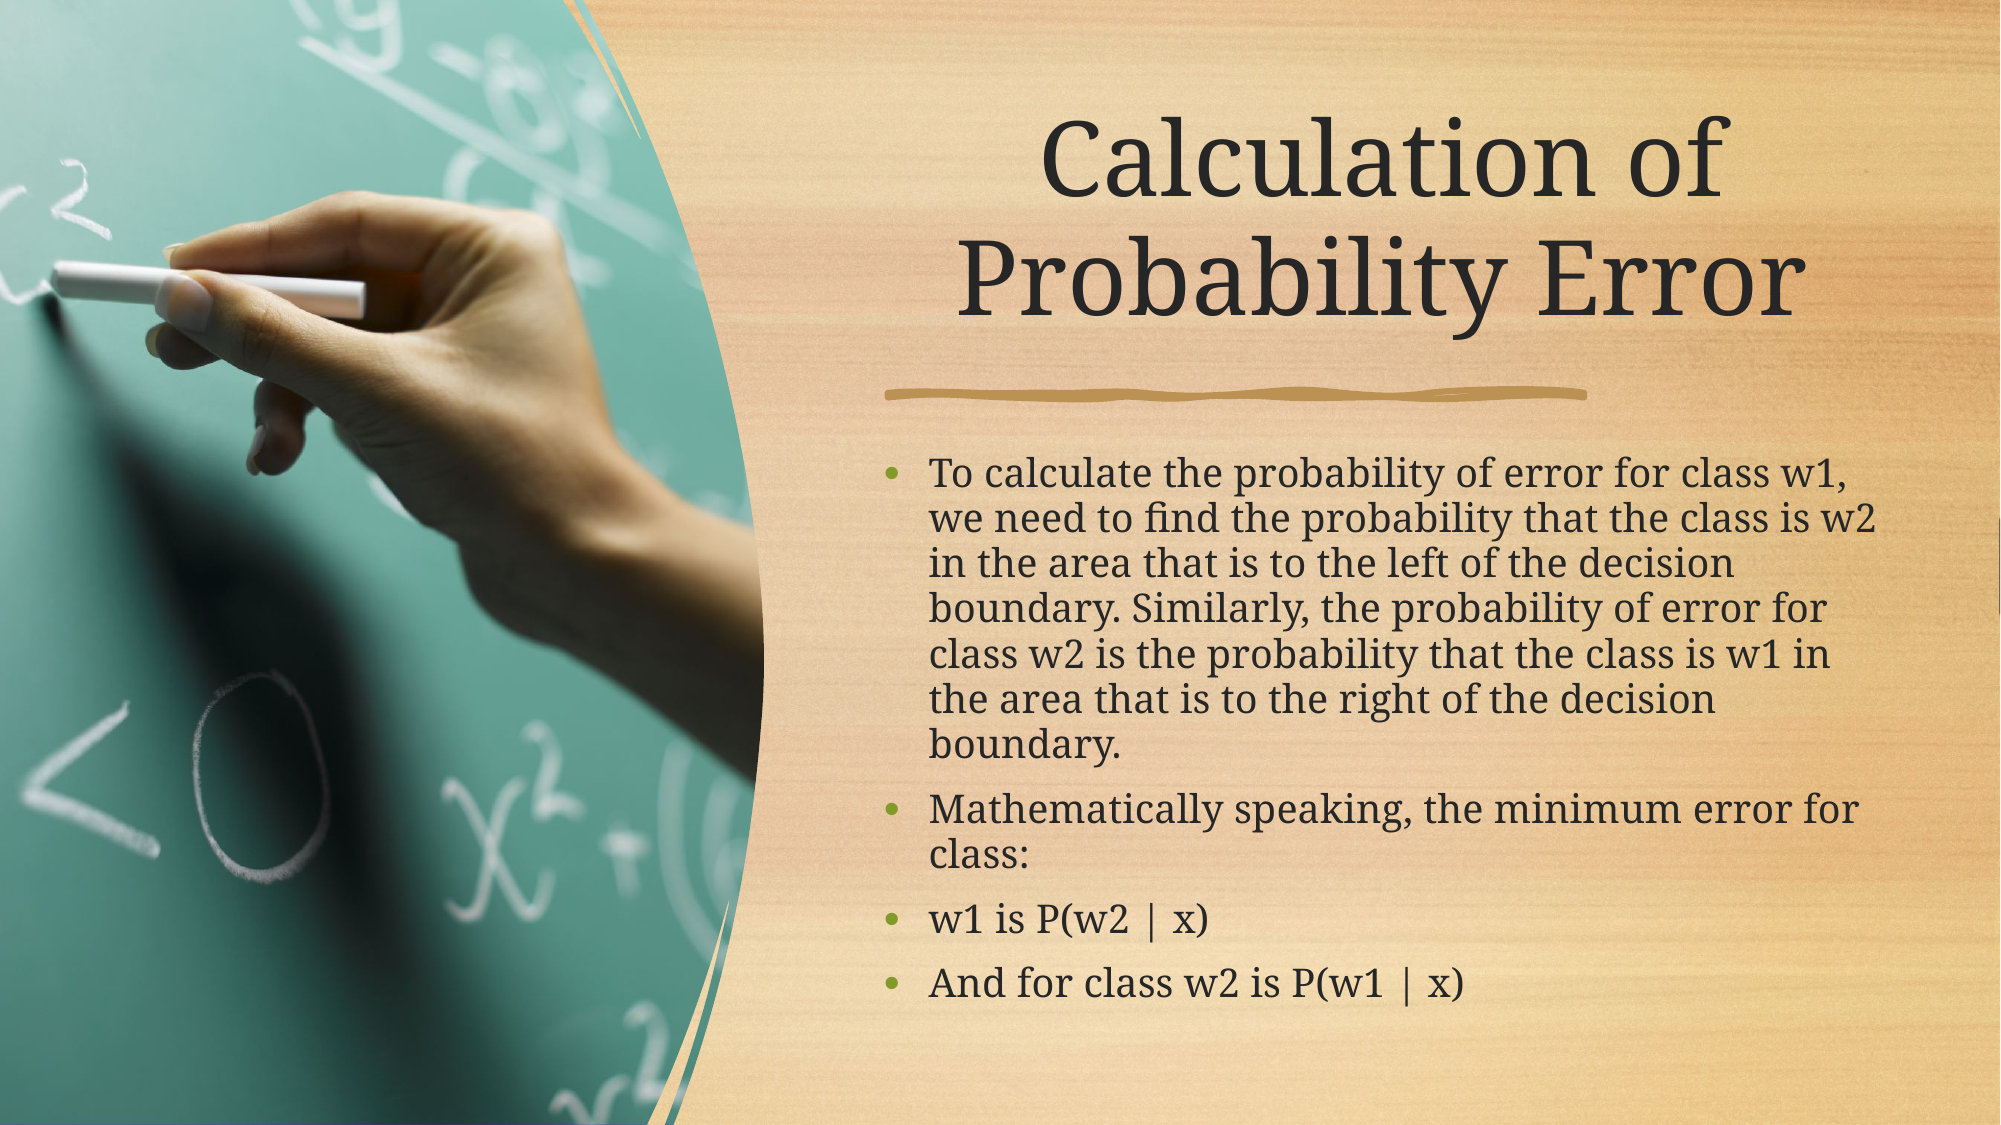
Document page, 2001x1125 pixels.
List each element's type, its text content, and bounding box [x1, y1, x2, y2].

text_box [765, 0, 2000, 1125]
list To calculate the probability of error for class w1, we need to find the probability that the class is w2 in the area that is to the left of the decision boundary. Similarly, the probability of error for class w2 is the probability that the class is w1 in the area that is to the right of the decision boundary. Mathematically speaking, the minimum error for class: w1 is P(w2 | x) And for class w2 is P(w1 | x) [869, 443, 1895, 1016]
text_box [886, 387, 1586, 401]
picture [0, 0, 765, 1125]
title Calculation of Probability Error [869, 53, 1895, 347]
